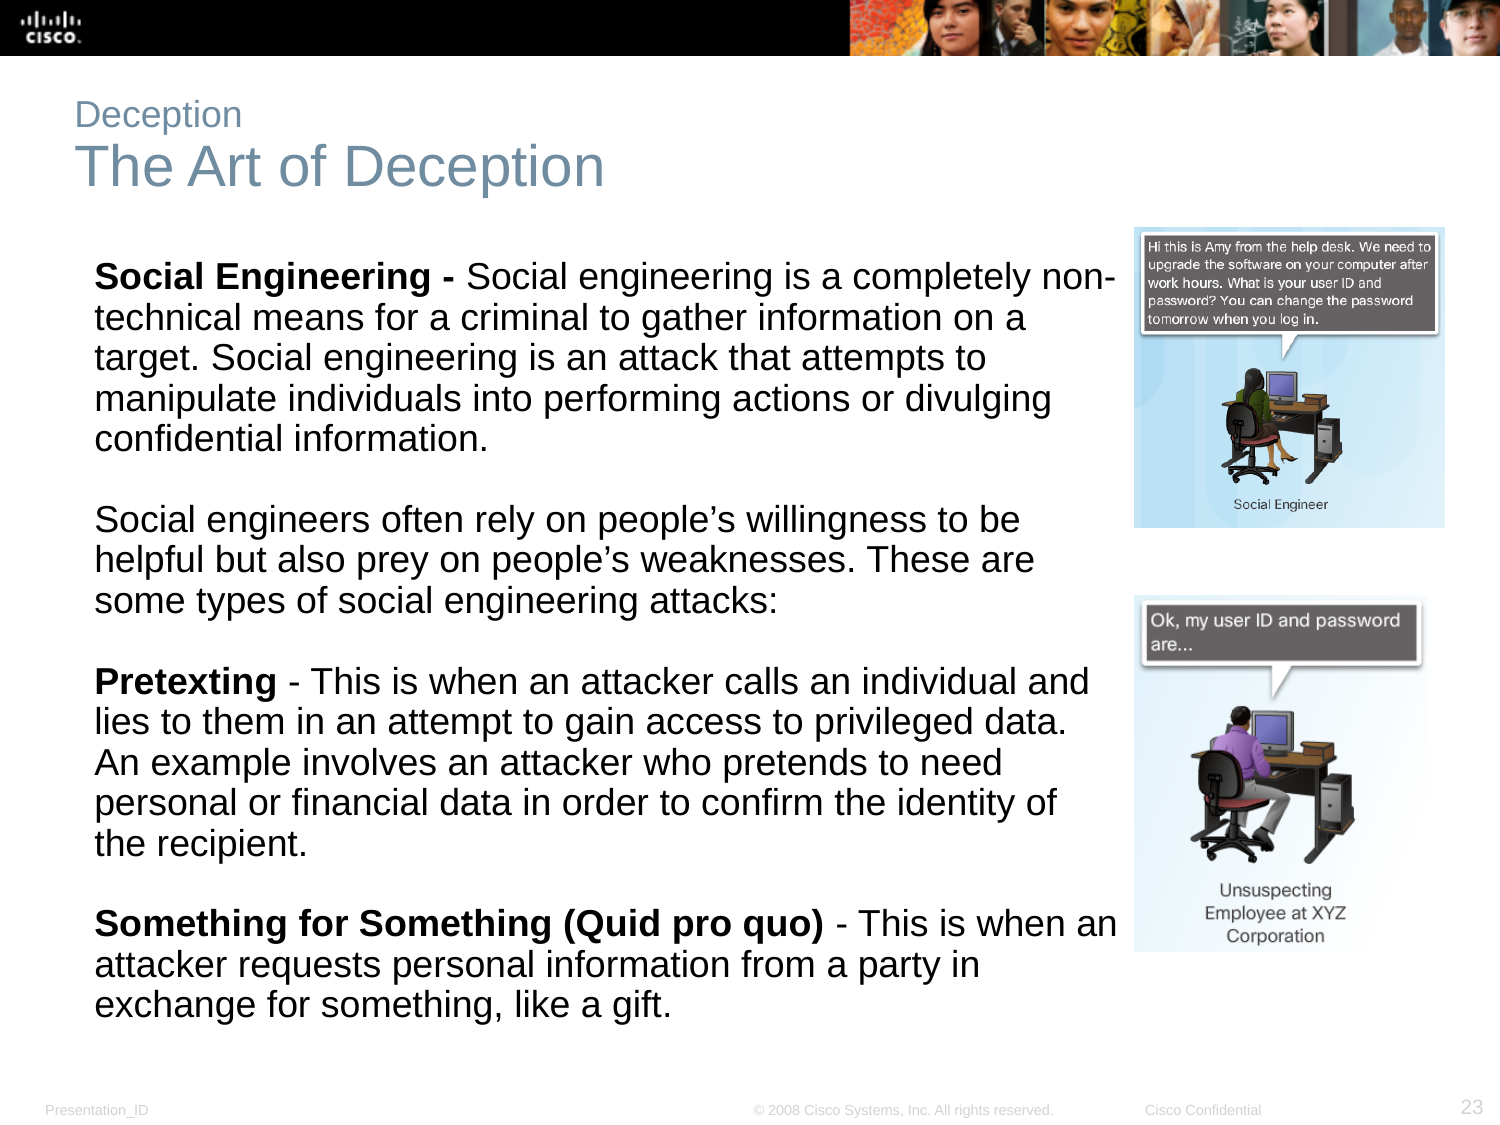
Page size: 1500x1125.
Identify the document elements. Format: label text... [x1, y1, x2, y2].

picture [0, 0, 1500, 56]
list [34, 228, 1420, 1099]
picture [1134, 226, 1445, 529]
picture [1134, 595, 1428, 952]
text_box Social Engineering - Social engineering is a completely non-technical means for a criminal to gather information on a target. Social engineering is an attack that attempts to manipulate individuals into performing actions or divulging confidential information. Social engineers often rely on people’s willingness to be helpful but also prey on people’s weaknesses. These are some types of social engineering attacks: Pretexting - This is when an attacker calls an individual and lies to them in an attempt to gain access to privileged data. An example involves an attacker who pretends to need personal or financial data in order to confirm the identity of the recipient. Something for Something (Quid pro quo) - This is when an attacker requests personal information from a party in exchange for something, like a gift. [79, 249, 1135, 1088]
title Deception The Art of Deception [61, 53, 1500, 206]
